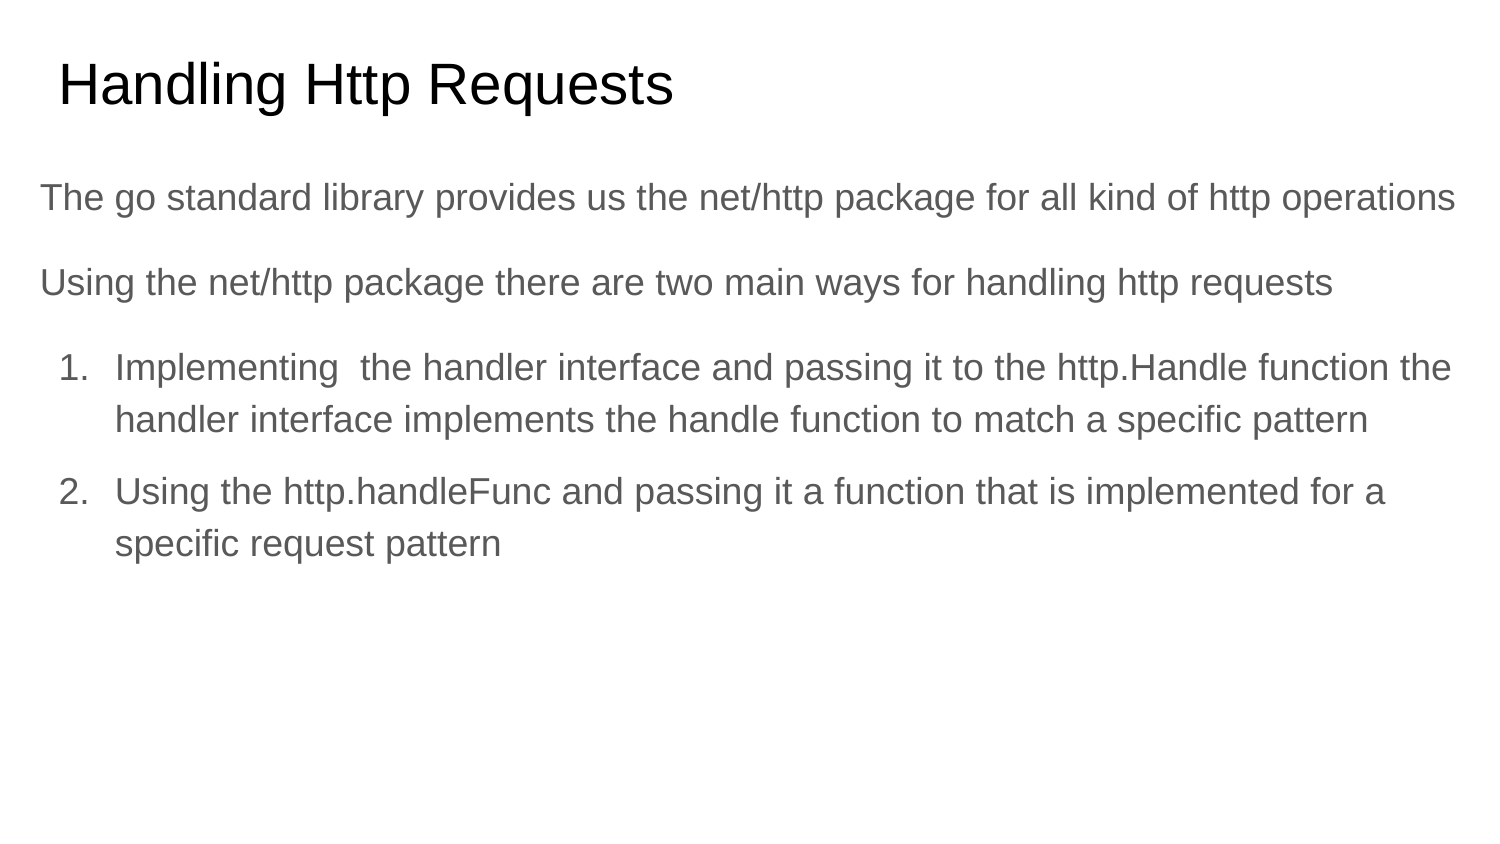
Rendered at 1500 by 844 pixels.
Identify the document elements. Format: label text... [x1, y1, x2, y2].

list The go standard library provides us the net/http package for all kind of http operations Using the net/http package there are two main ways for handling http requests Implementing the handler interface and passing it to the http.Handle function the handler interface implements the handle function to match a specific pattern Using the http.handleFunc and passing it a function that is implemented for a specific request pattern [24, 151, 1500, 750]
title Handling Http Requests [43, 31, 1442, 126]
